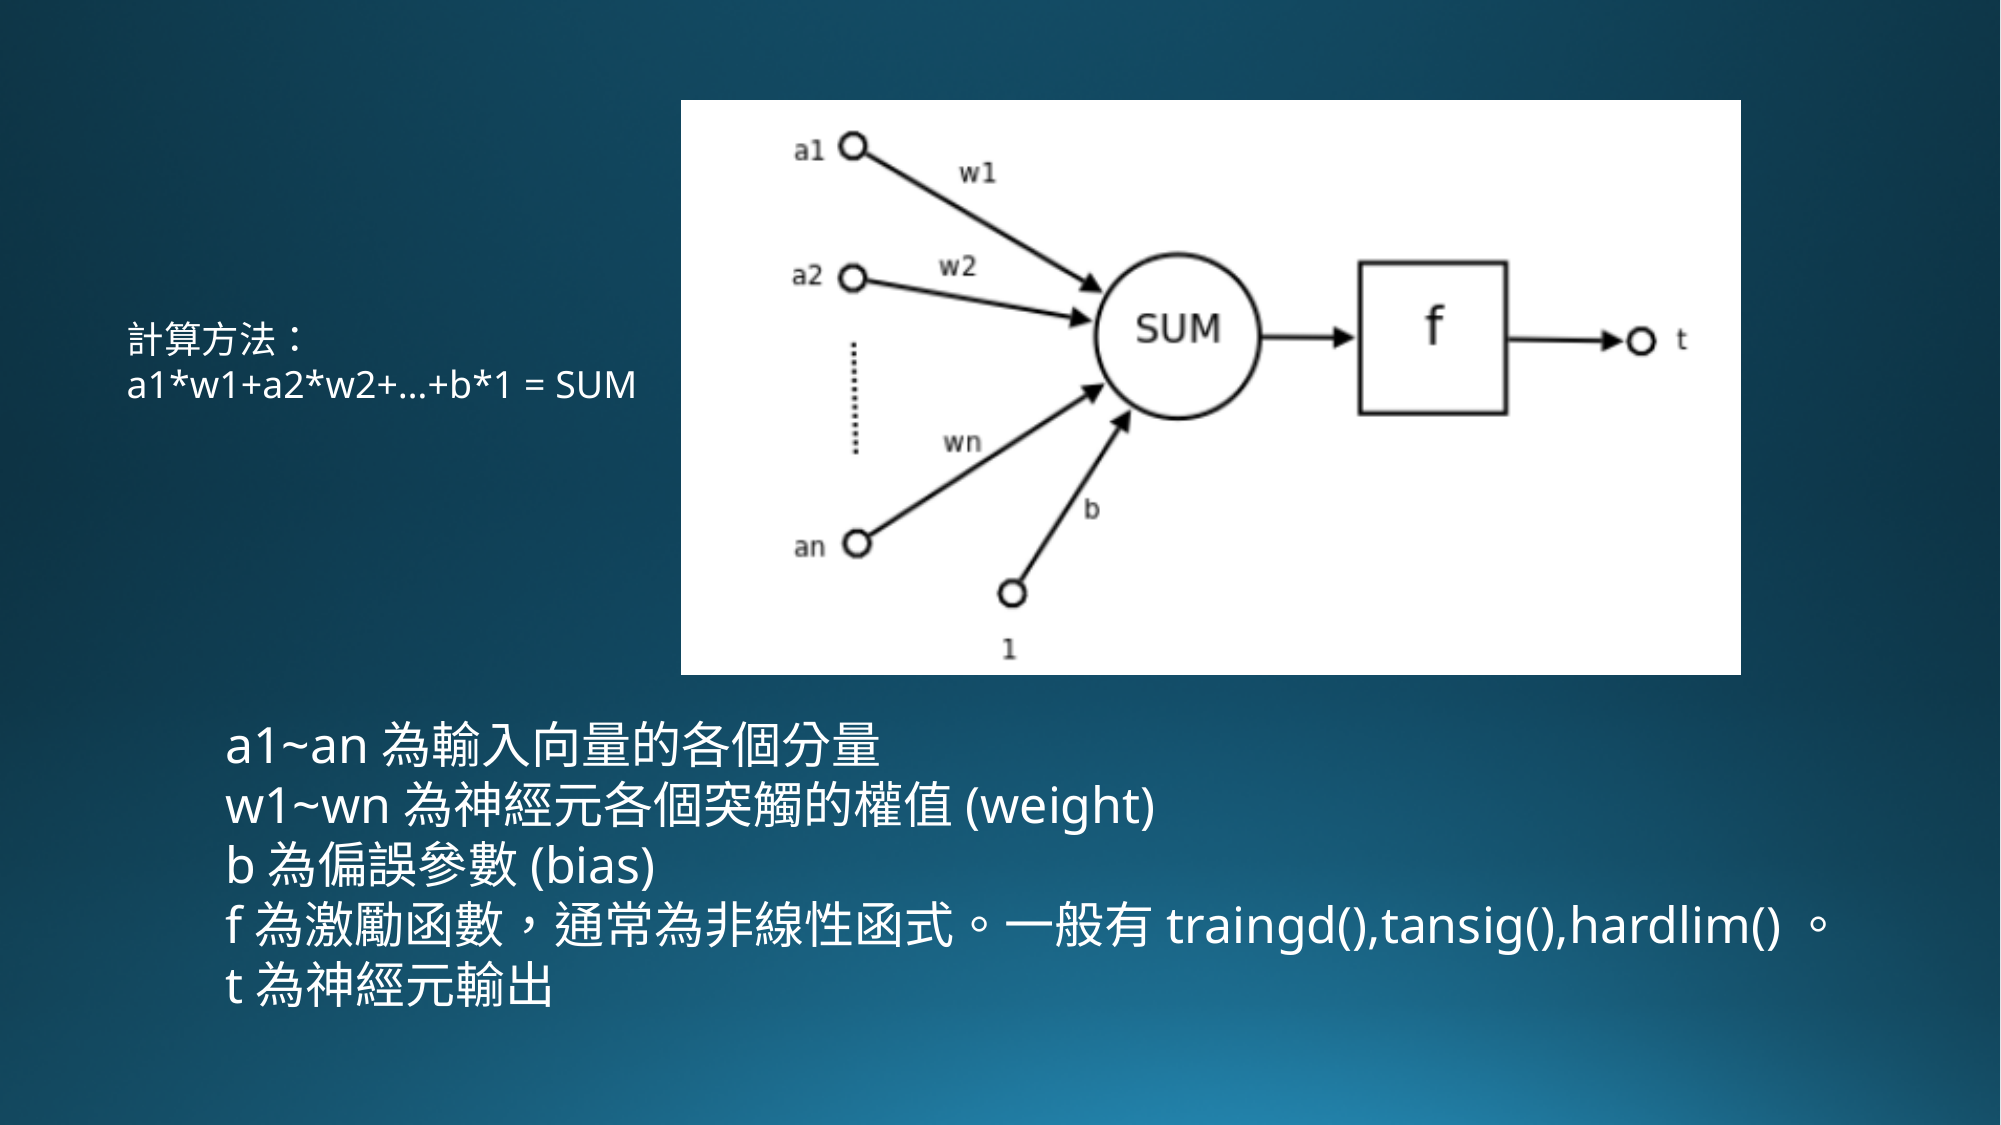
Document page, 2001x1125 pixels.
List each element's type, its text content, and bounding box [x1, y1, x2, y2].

picture [0, 0, 2001, 1125]
text_box 計算方法： a1*w1+a2*w2+…+b*1 = SUM [111, 308, 653, 413]
text_box a1~an為輸入向量的各個分量 w1~wn為神經元各個突觸的權值(weight) b為偏誤參數(bias) f為激勵函數，通常為非線性函式。一般有traingd(),tansig(),hardlim()。 t為神經元輸出 [210, 706, 1859, 1081]
